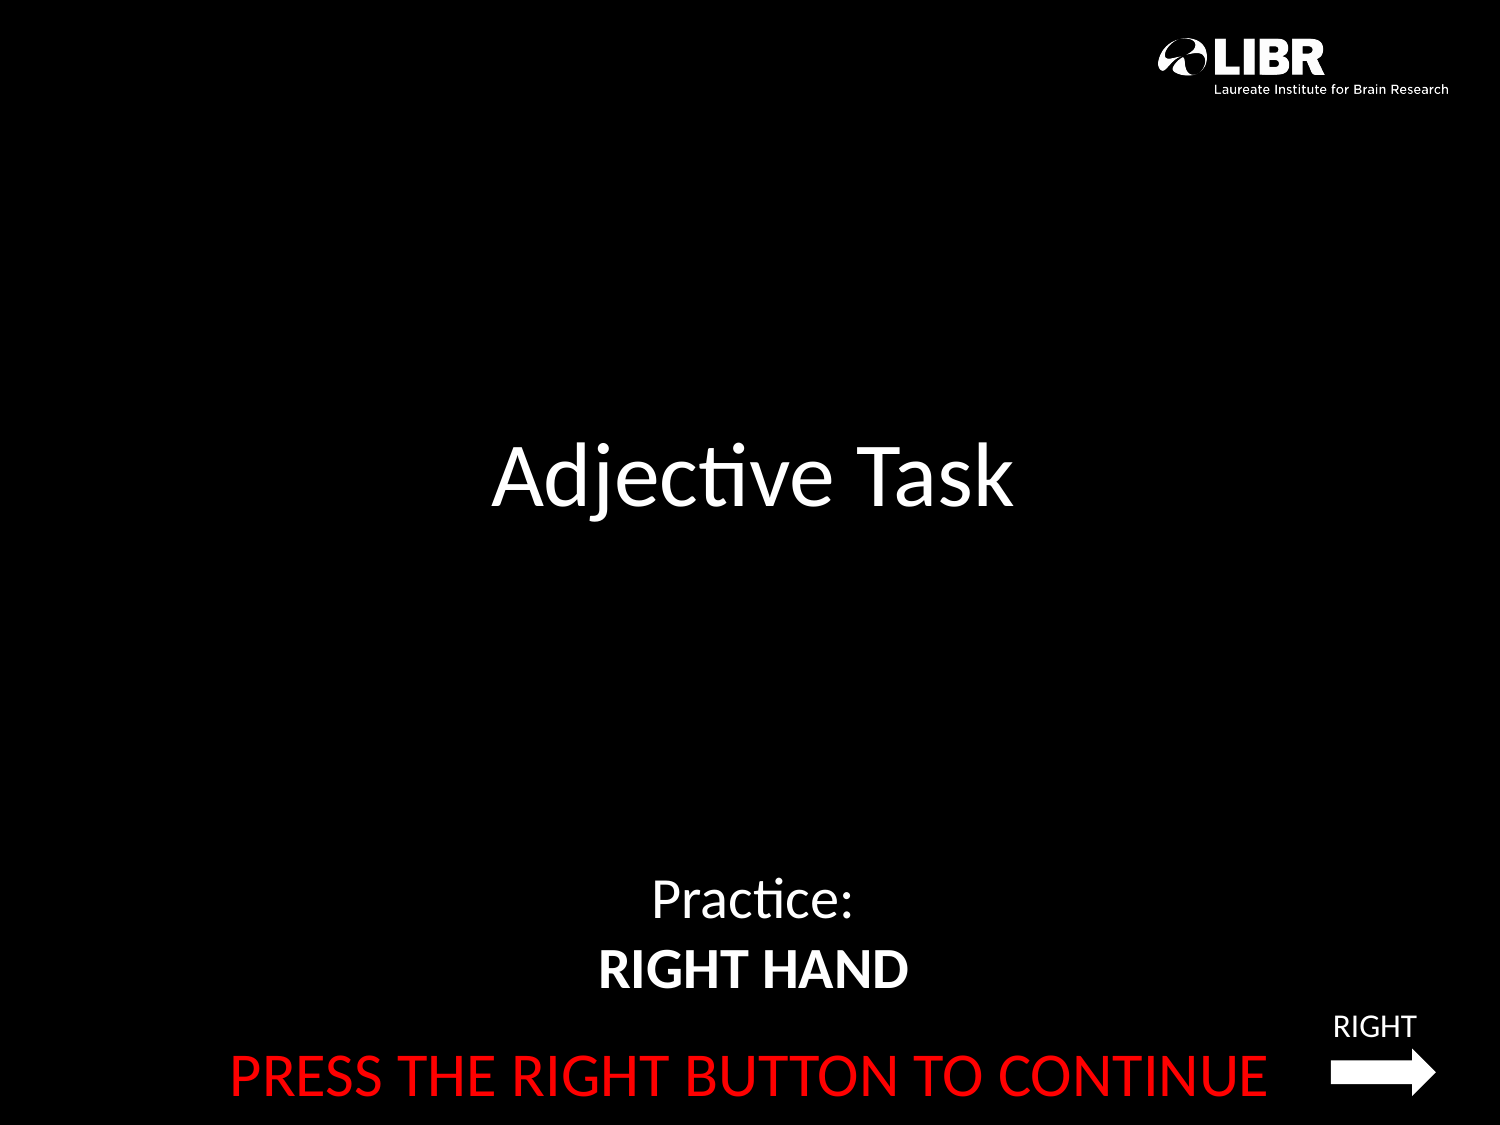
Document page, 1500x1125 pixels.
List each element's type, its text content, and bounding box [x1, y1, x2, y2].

picture [1158, 38, 1448, 94]
text_box RIGHT [1249, 996, 1500, 1125]
text_box Practice: RIGHT HAND [577, 852, 930, 1008]
text_box [1330, 1047, 1437, 1097]
title Adjective Task [59, 349, 1448, 591]
text_box PRESS THE RIGHT BUTTON TO CONTINUE [0, 1017, 1249, 1125]
